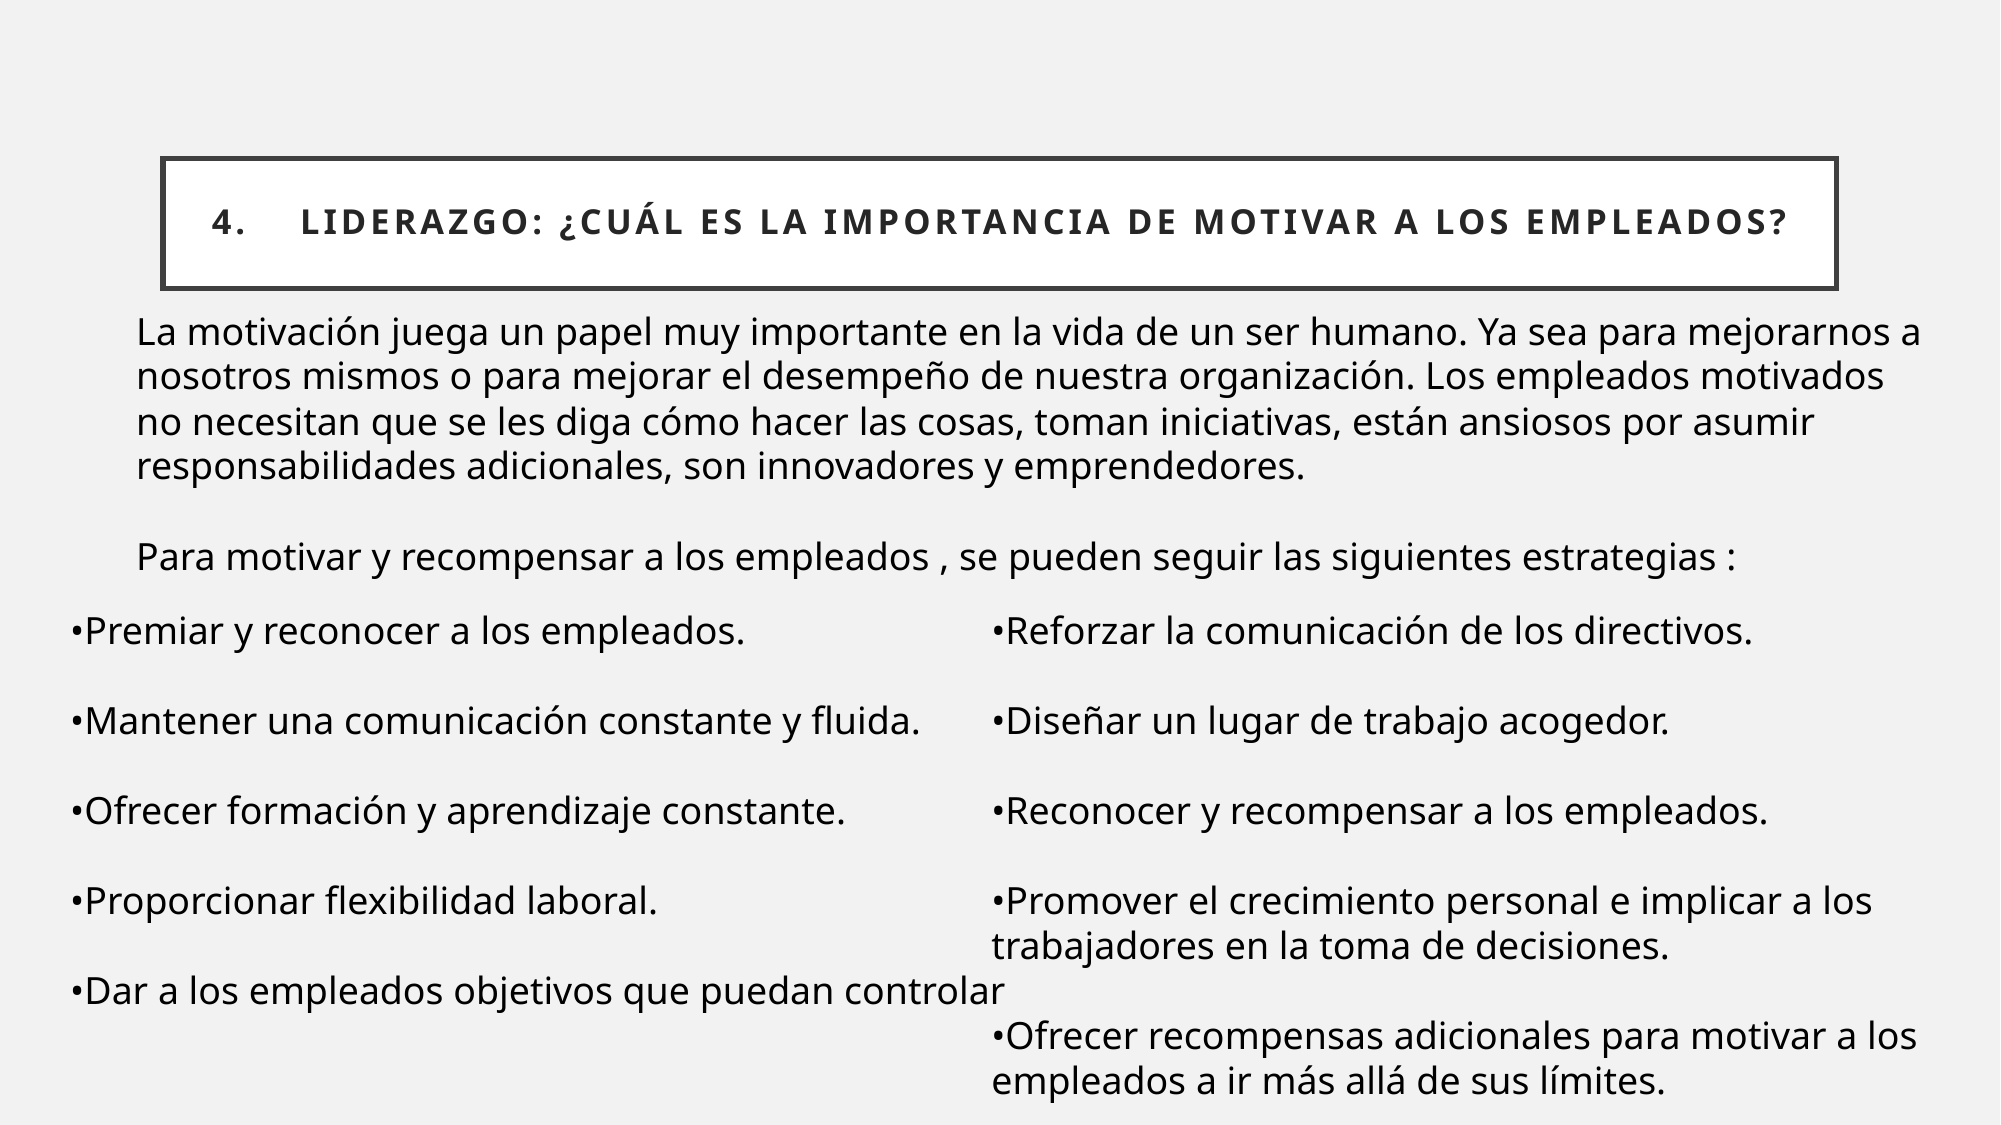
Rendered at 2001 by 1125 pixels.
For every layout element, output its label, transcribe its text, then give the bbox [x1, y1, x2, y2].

text_box •Reforzar la comunicación de los directivos. •Diseñar un lugar de trabajo acogedor. •Reconocer y recompensar a los empleados. •Promover el crecimiento personal e implicar a los trabajadores en la toma de decisiones. •Ofrecer recompensas adicionales para motivar a los empleados a ir más allá de sus límites. [976, 599, 1939, 1110]
text_box La motivación juega un papel muy importante en la vida de un ser humano. Ya sea para mejorarnos a nosotros mismos o para mejorar el desempeño de nuestra organización. Los empleados motivados no necesitan que se les diga cómo hacer las cosas, toman iniciativas, están ansiosos por asumir responsabilidades adicionales, son innovadores y emprendedores. Para motivar y recompensar a los empleados , se pueden seguir las siguientes estrategias : [121, 300, 1939, 585]
title 4. LIDERAZGO: ¿Cuál es la importancia de motivar a los empleados? [160, 156, 1839, 291]
text_box •Premiar y reconocer a los empleados. •Mantener una comunicación constante y fluida. •Ofrecer formación y aprendizaje constante. •Proporcionar flexibilidad laboral. •Dar a los empleados objetivos que puedan controlar [55, 599, 976, 1020]
